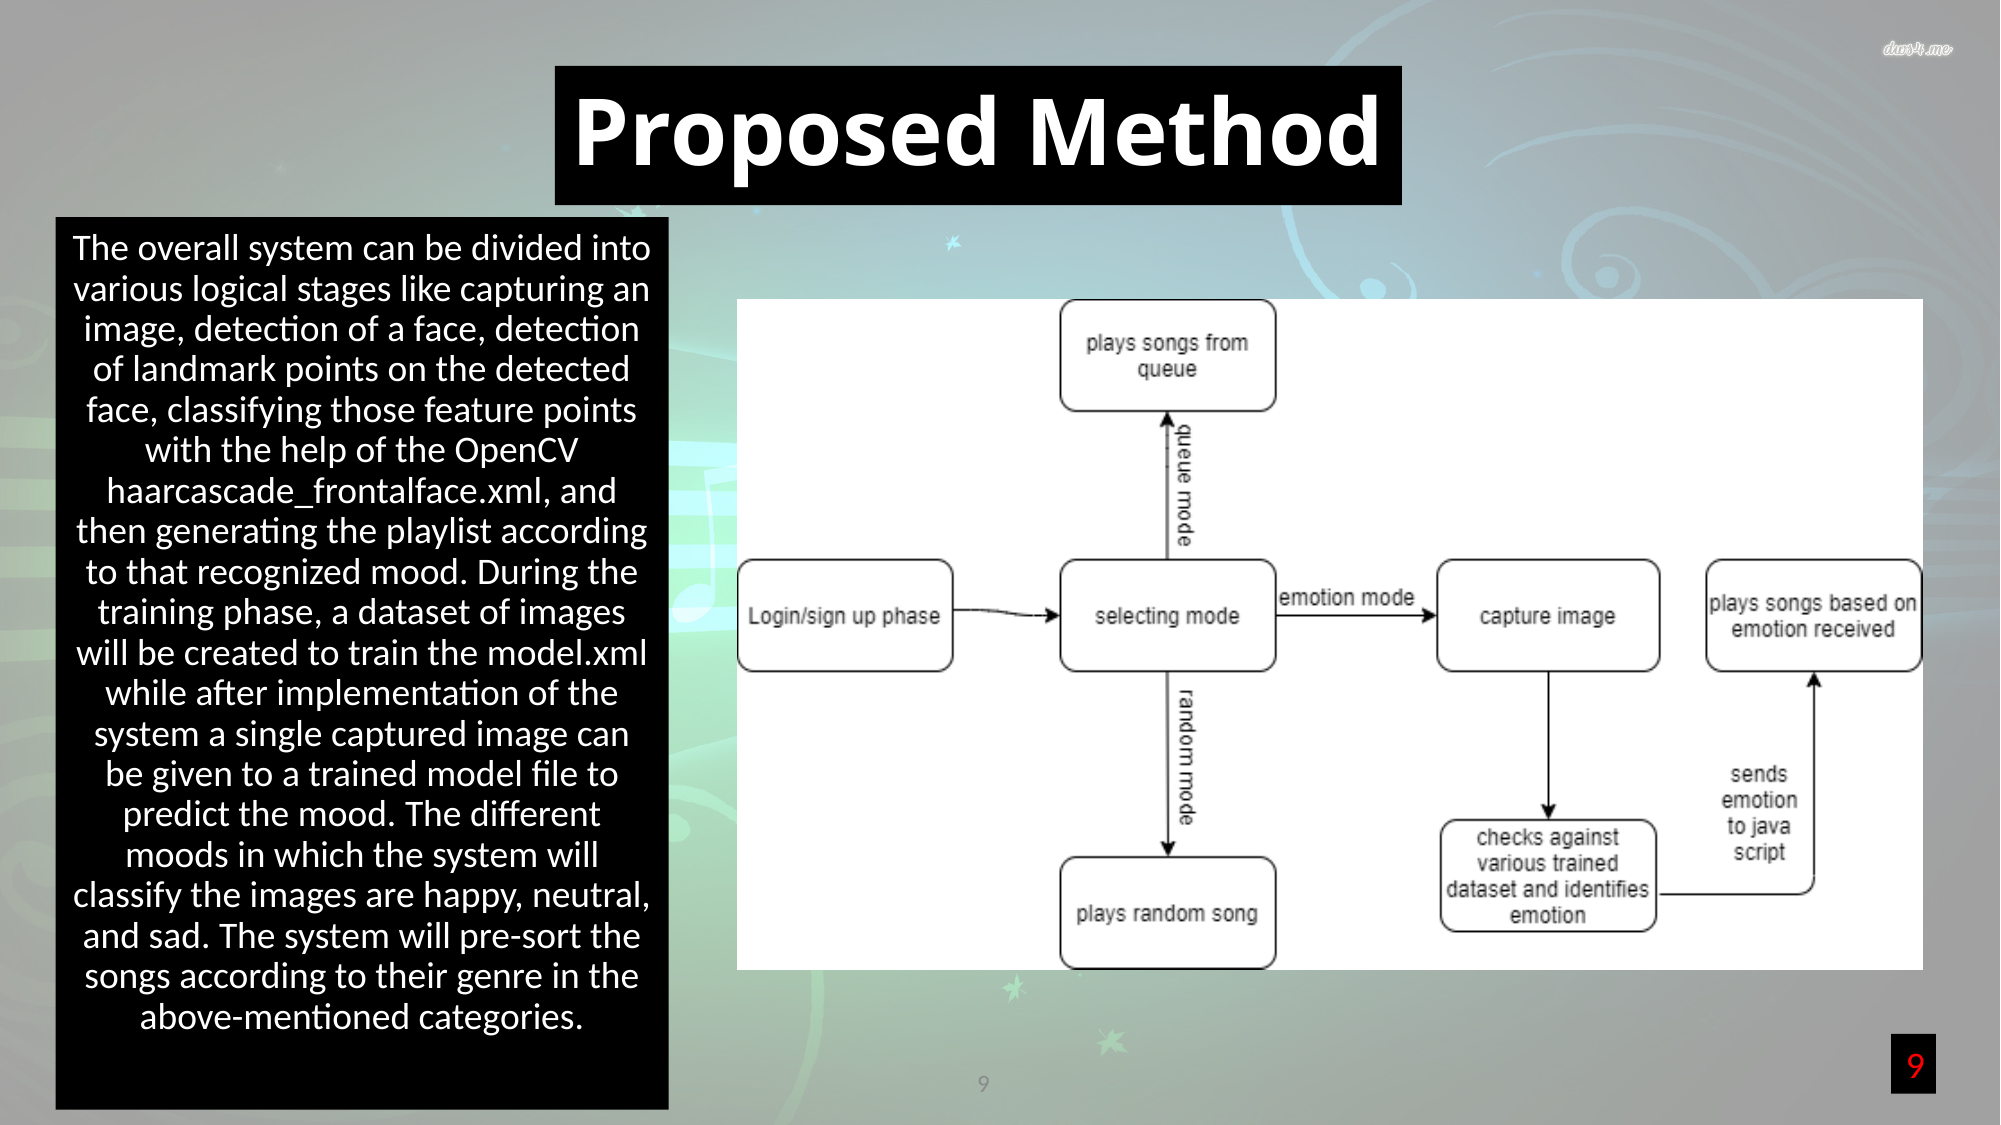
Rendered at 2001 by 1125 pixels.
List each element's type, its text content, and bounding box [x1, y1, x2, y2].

subtitle The overall system can be divided into various logical stages like capturing an image, detection of a face, detection of landmark points on the detected face, classifying those feature points with the help of the OpenCV haarcascade_frontalface.xml, and then generating the playlist according to that recognized mood. During the training phase, a dataset of images will be created to train the model.xml while after implementation of the system a single captured image can be given to a trained model file to predict the mood. The different moods in which the system will classify the images are happy, neutral, and sad. The system will pre-sort the songs according to their genre in the above-mentioned categories. [55, 217, 669, 1110]
title Proposed Method [554, 65, 1402, 206]
slide_number 9 [554, 1052, 1005, 1113]
picture [737, 299, 1923, 971]
text_box 9 [1891, 1033, 1936, 1094]
